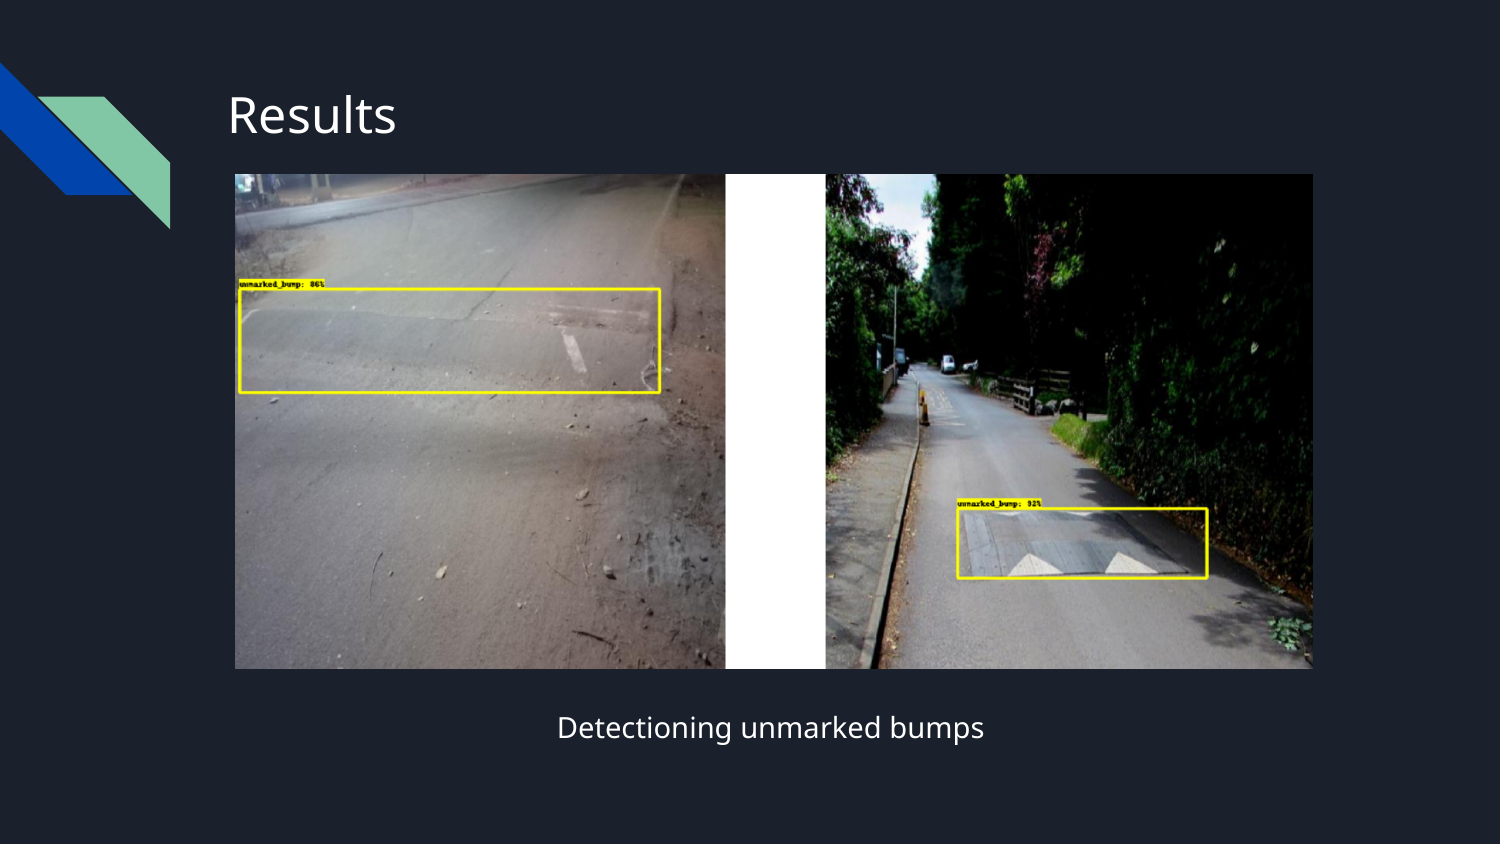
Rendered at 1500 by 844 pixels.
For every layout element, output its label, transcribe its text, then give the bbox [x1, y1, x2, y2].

title Results [212, 64, 1368, 215]
picture [235, 174, 1314, 670]
text_box Detectioning unmarked bumps [541, 694, 1342, 760]
